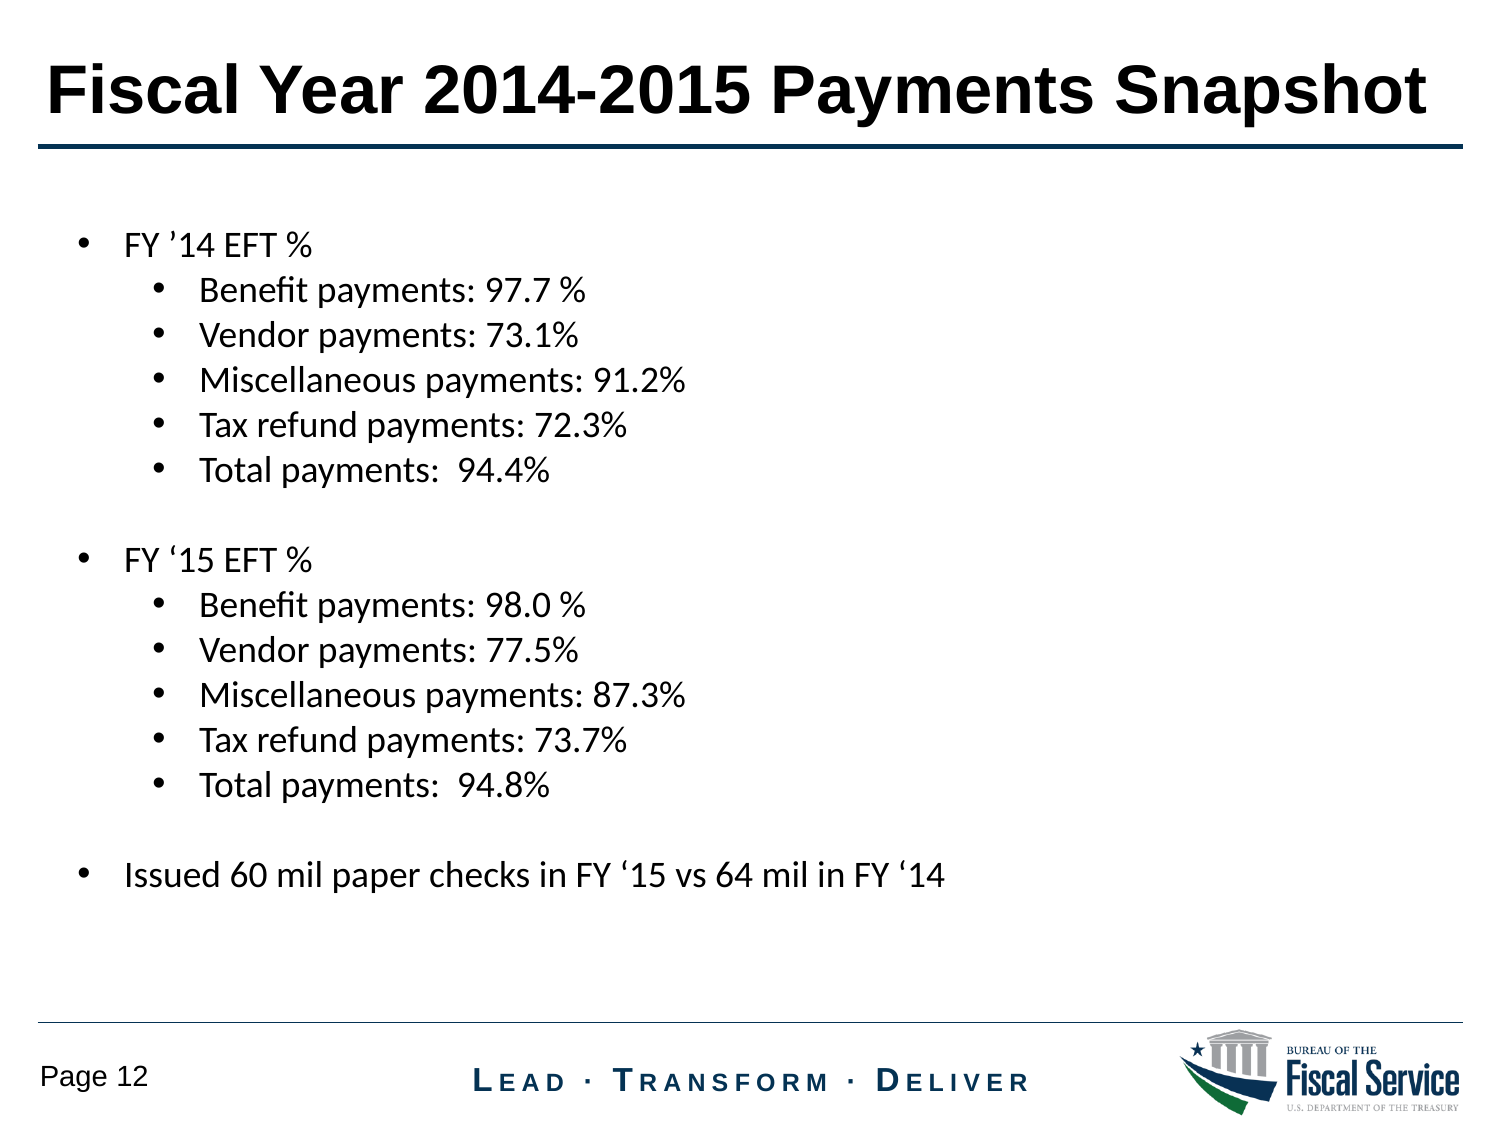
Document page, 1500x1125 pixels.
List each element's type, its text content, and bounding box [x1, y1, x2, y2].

picture [1175, 1026, 1463, 1118]
text_box Fiscal Year 2014-2015 Payments Snapshot [0, 37, 1475, 180]
text_box FY ’14 EFT % Benefit payments: 97.7 % Vendor payments: 73.1% Miscellaneous payments: 91.2% Tax refund payments: 72.3% Total payments: 94.4% FY ‘15 EFT % Benefit payments: 98.0 % Vendor payments: 77.5% Miscellaneous payments: 87.3% Tax refund payments: 73.7% Total payments: 94.8% Issued 60 mil paper checks in FY ‘15 vs 64 mil in FY ‘14 [62, 212, 1438, 948]
